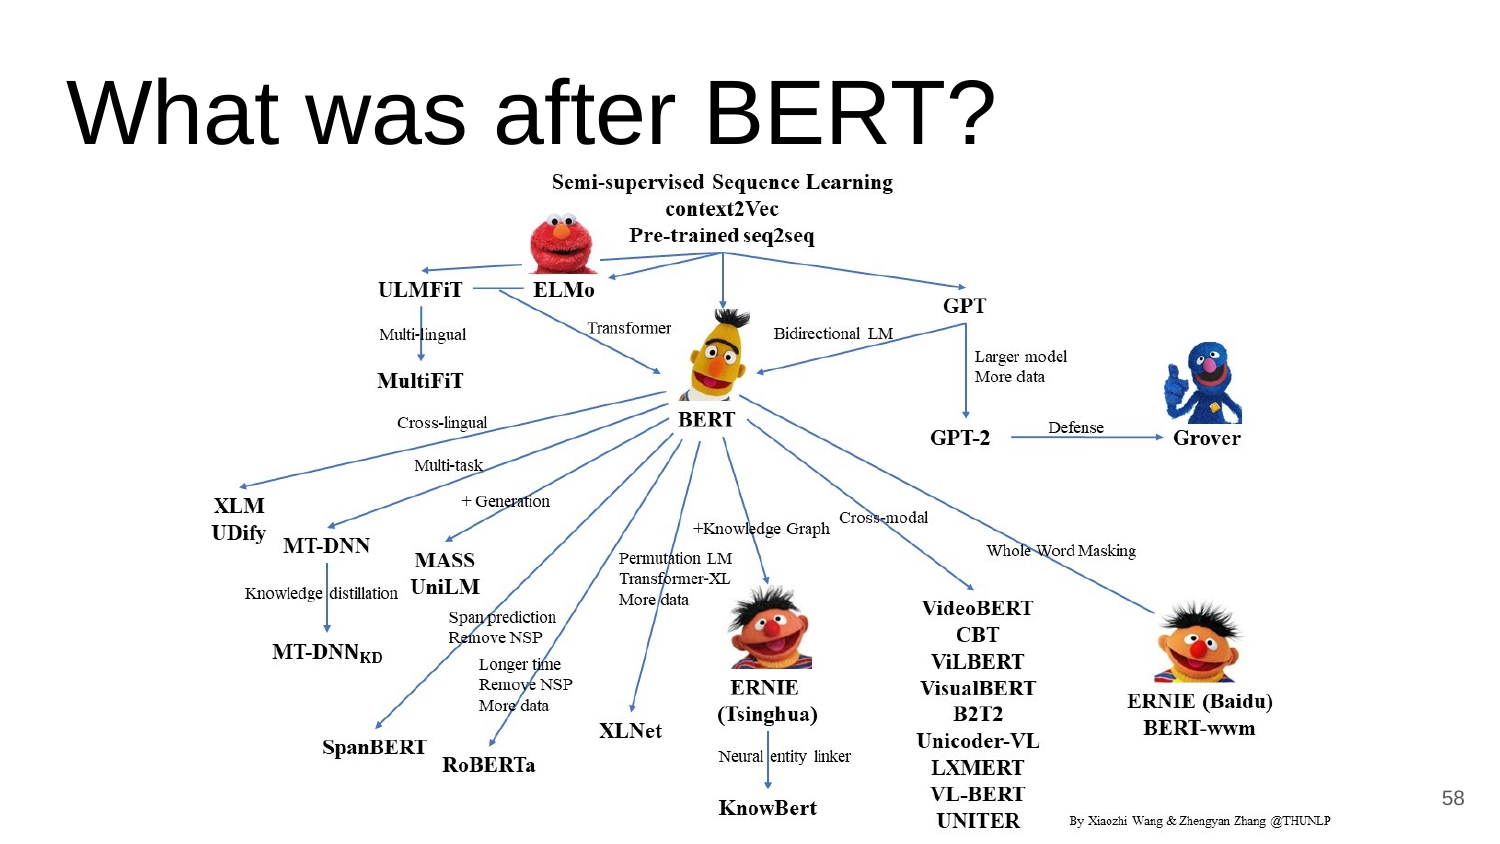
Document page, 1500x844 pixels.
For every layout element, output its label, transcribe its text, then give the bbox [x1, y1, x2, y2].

slide_number 58 [1389, 764, 1480, 830]
picture [161, 171, 1339, 835]
title What was after BERT? [51, 37, 1449, 172]
